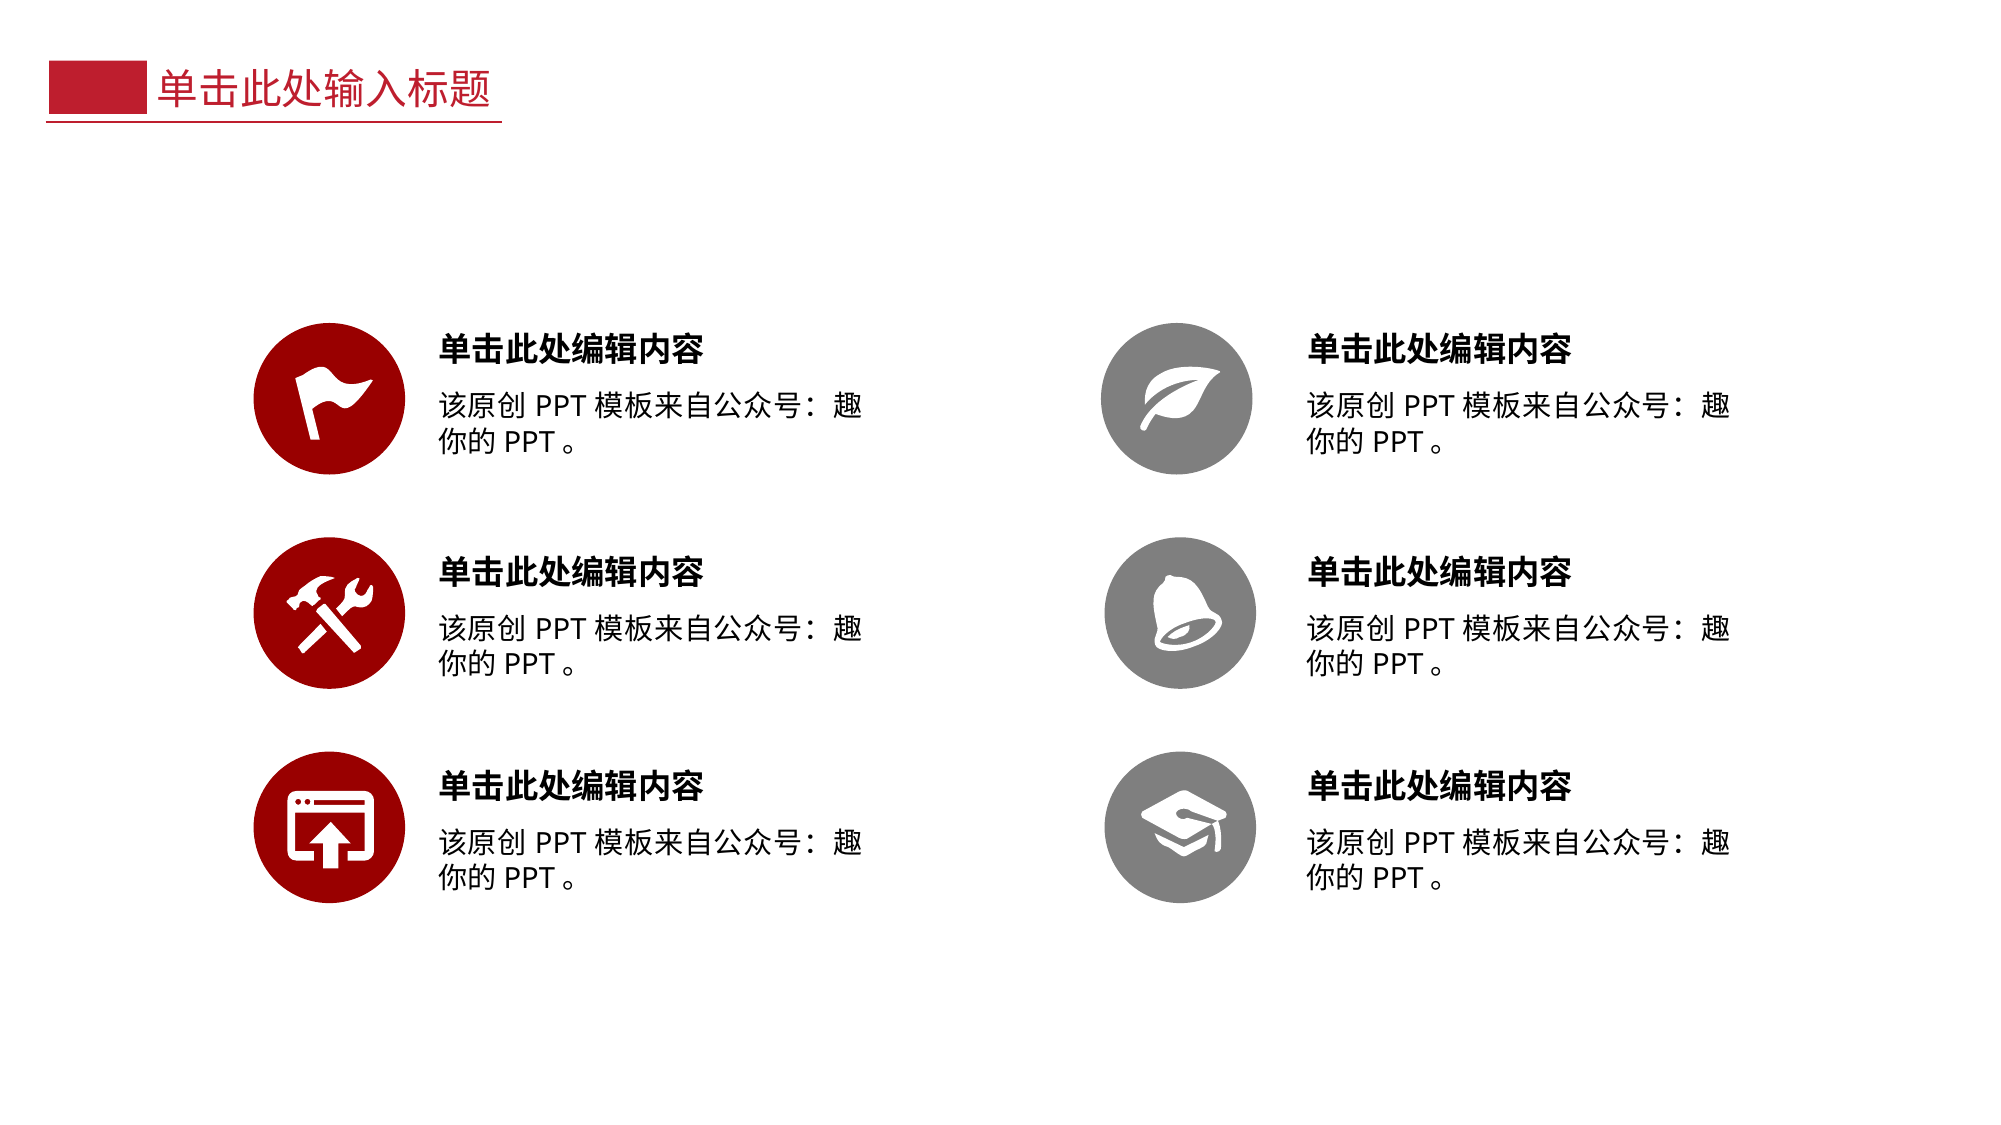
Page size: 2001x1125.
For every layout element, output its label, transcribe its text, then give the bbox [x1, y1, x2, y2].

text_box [253, 316, 1747, 904]
text_box [48, 60, 141, 115]
text_box 单击此处输入标题 [141, 55, 506, 120]
